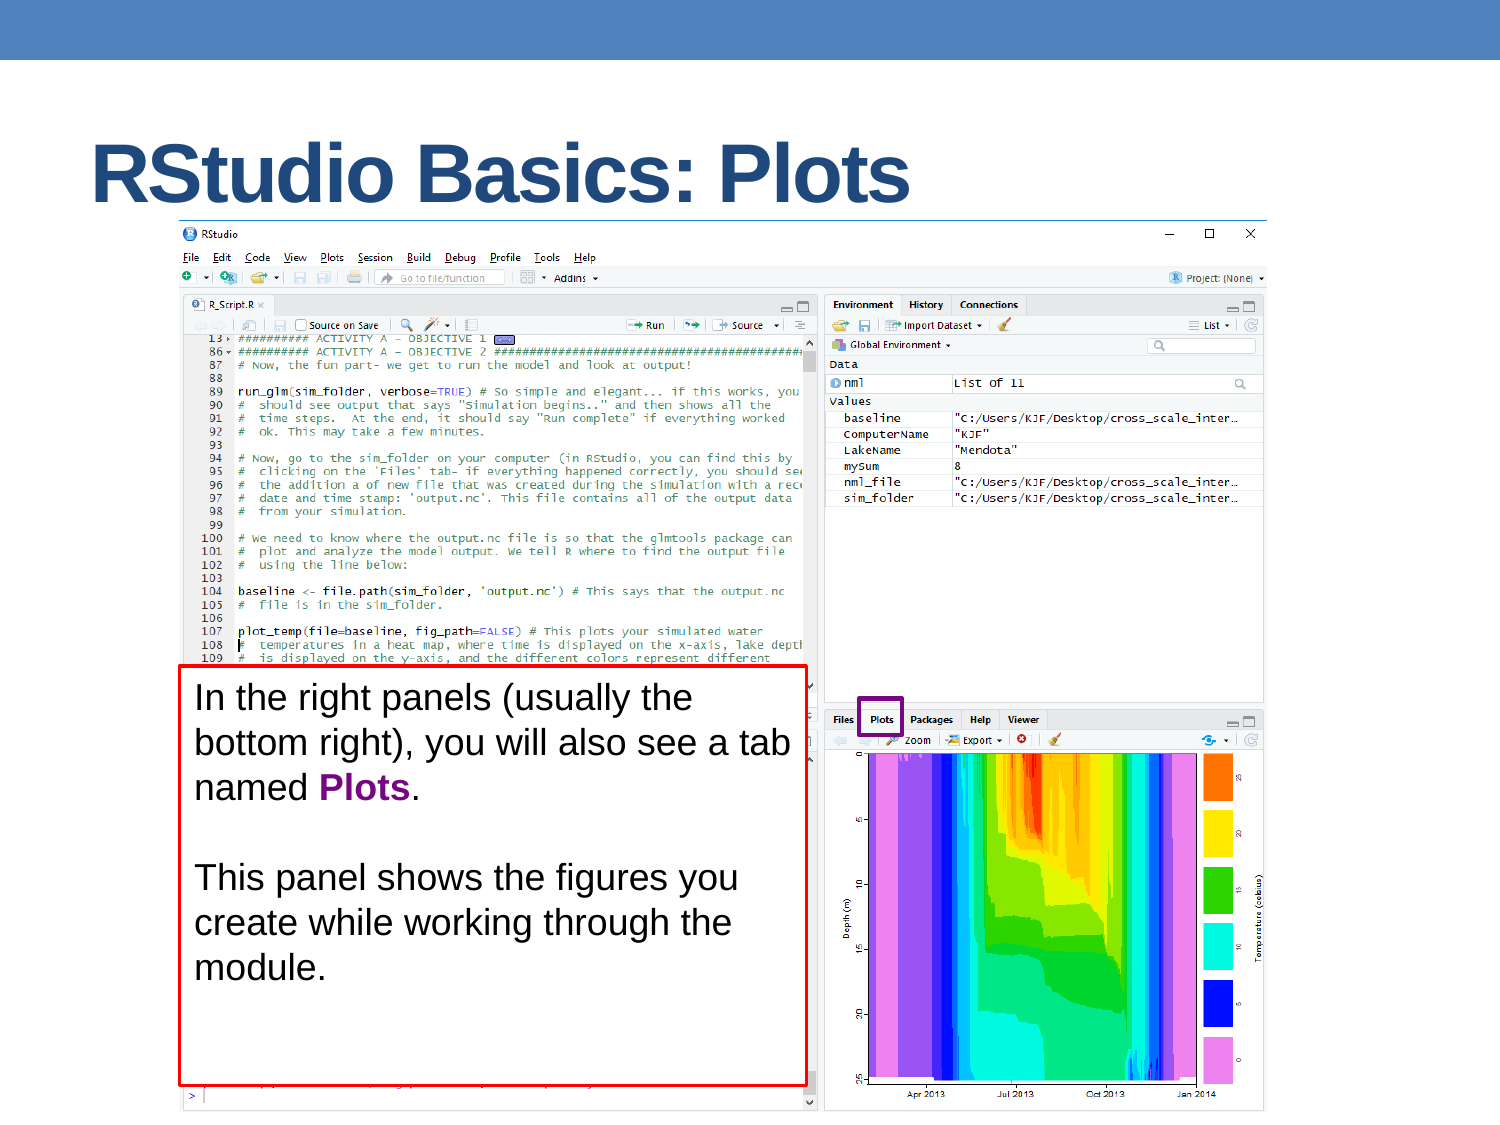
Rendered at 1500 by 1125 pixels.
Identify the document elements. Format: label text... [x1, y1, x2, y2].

picture [179, 220, 1267, 1112]
title RStudio Basics: Plots [75, 87, 1425, 250]
